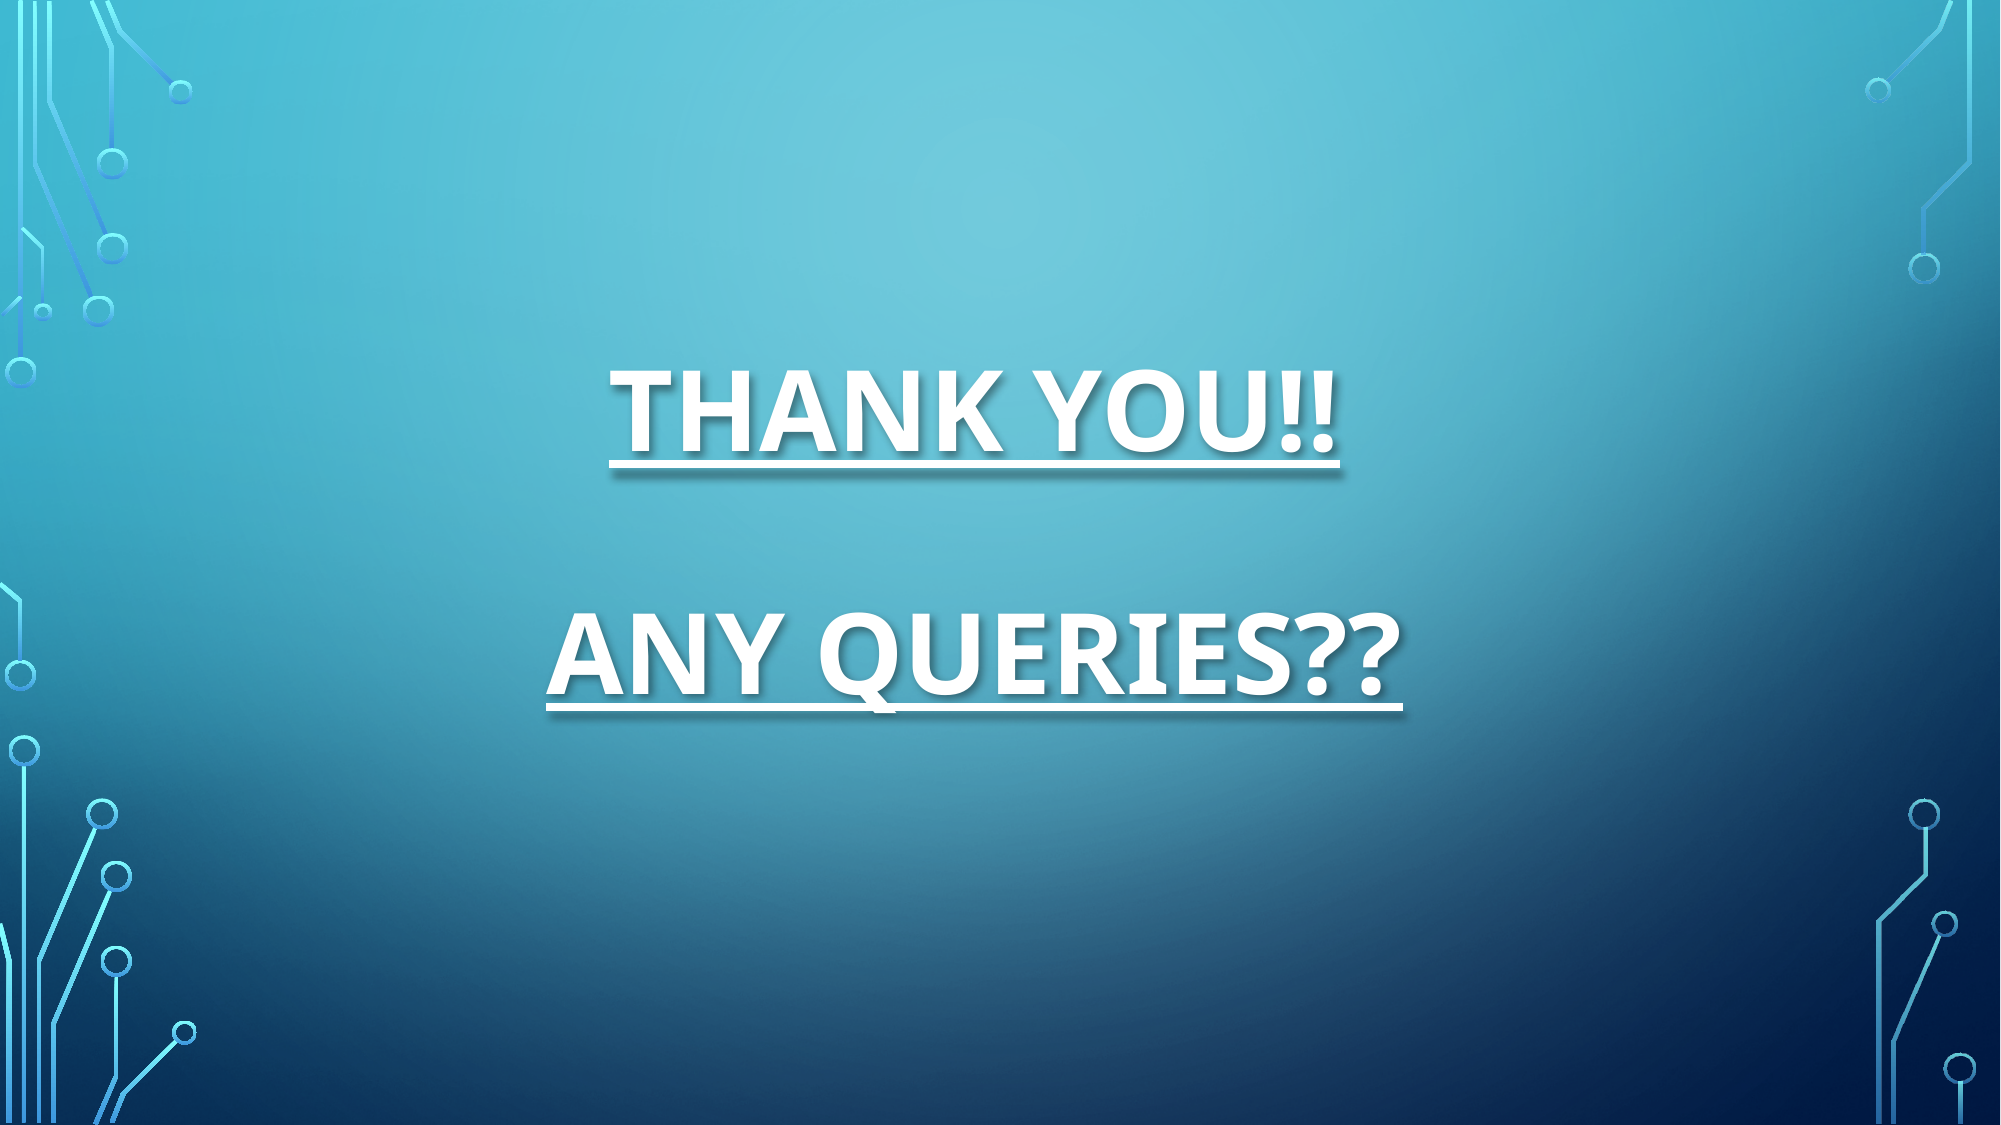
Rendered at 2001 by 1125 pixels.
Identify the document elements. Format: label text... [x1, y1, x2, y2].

title THAnK YOU!! ANY QUERIES?? [161, 415, 1787, 658]
